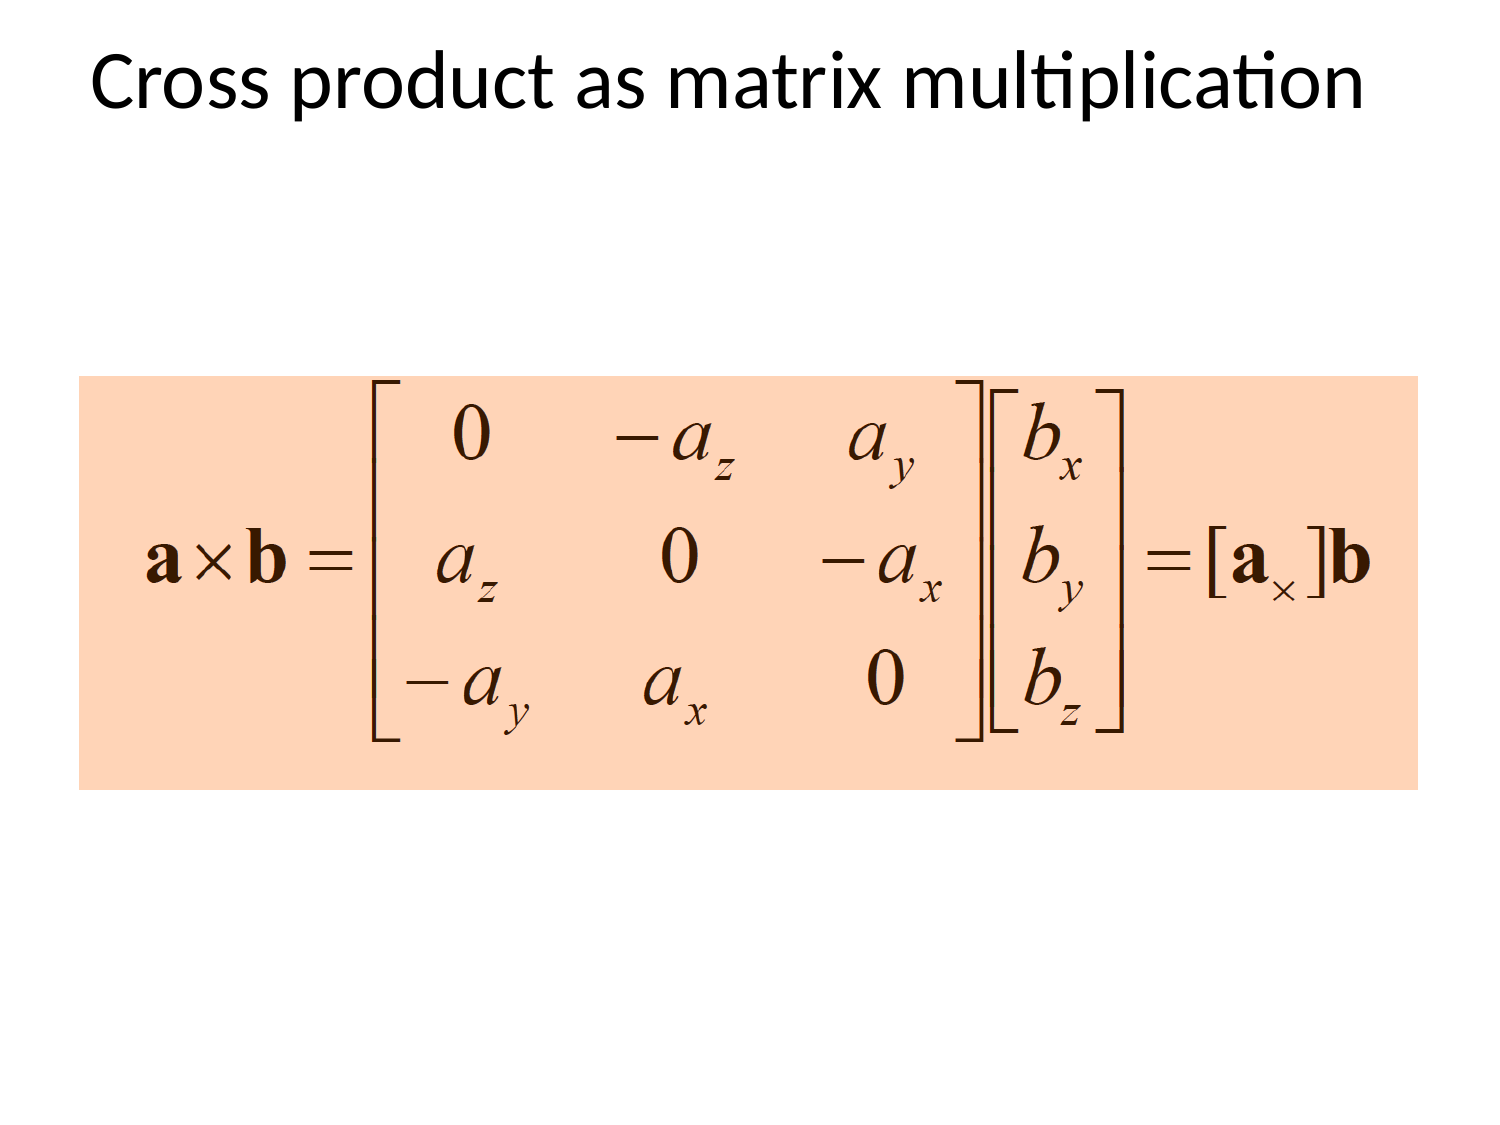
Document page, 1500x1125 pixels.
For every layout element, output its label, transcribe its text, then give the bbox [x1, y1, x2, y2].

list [74, 372, 1426, 795]
title Cross product as matrix multiplication [74, 0, 1426, 151]
